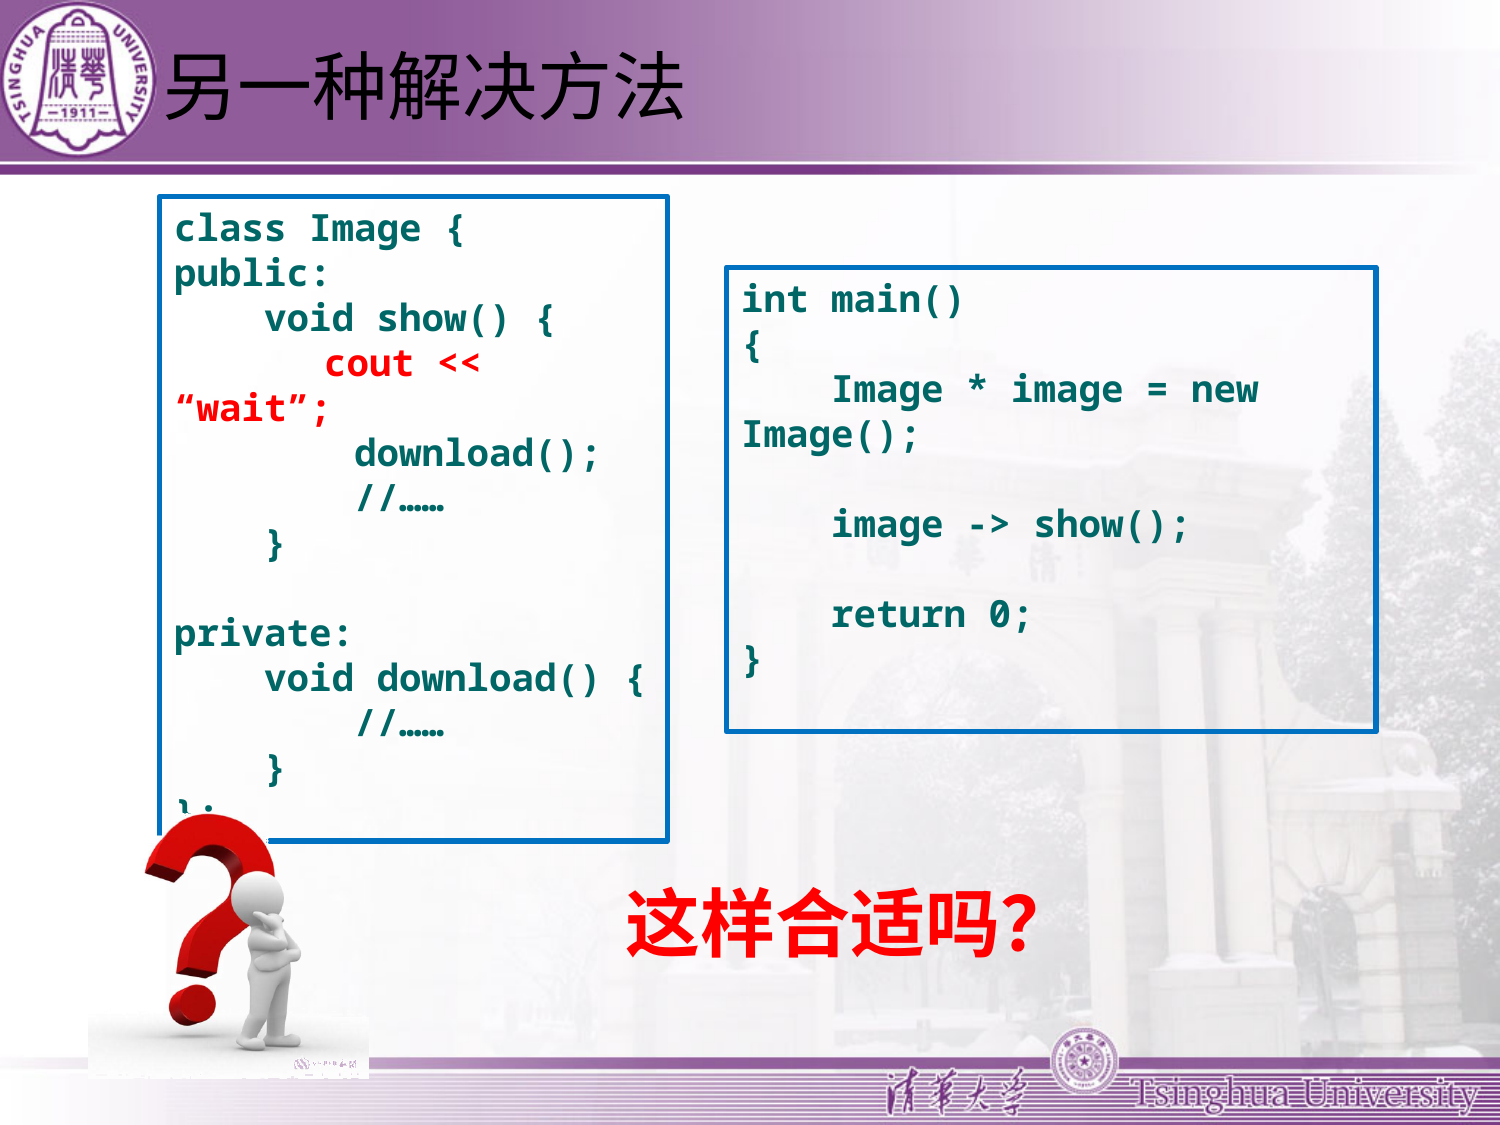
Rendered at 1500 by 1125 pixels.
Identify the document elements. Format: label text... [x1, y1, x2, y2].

text_box int main() { Image * image = new Image(); image -> show(); return 0; } [726, 267, 1376, 732]
text_box class Image { public: void show() { cout << “wait”; download(); //…… } private: void download() { //…… } }; [159, 196, 668, 797]
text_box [88, 798, 1365, 1079]
title 另一种解决方法 [147, 19, 1500, 149]
picture [0, 0, 1500, 1125]
